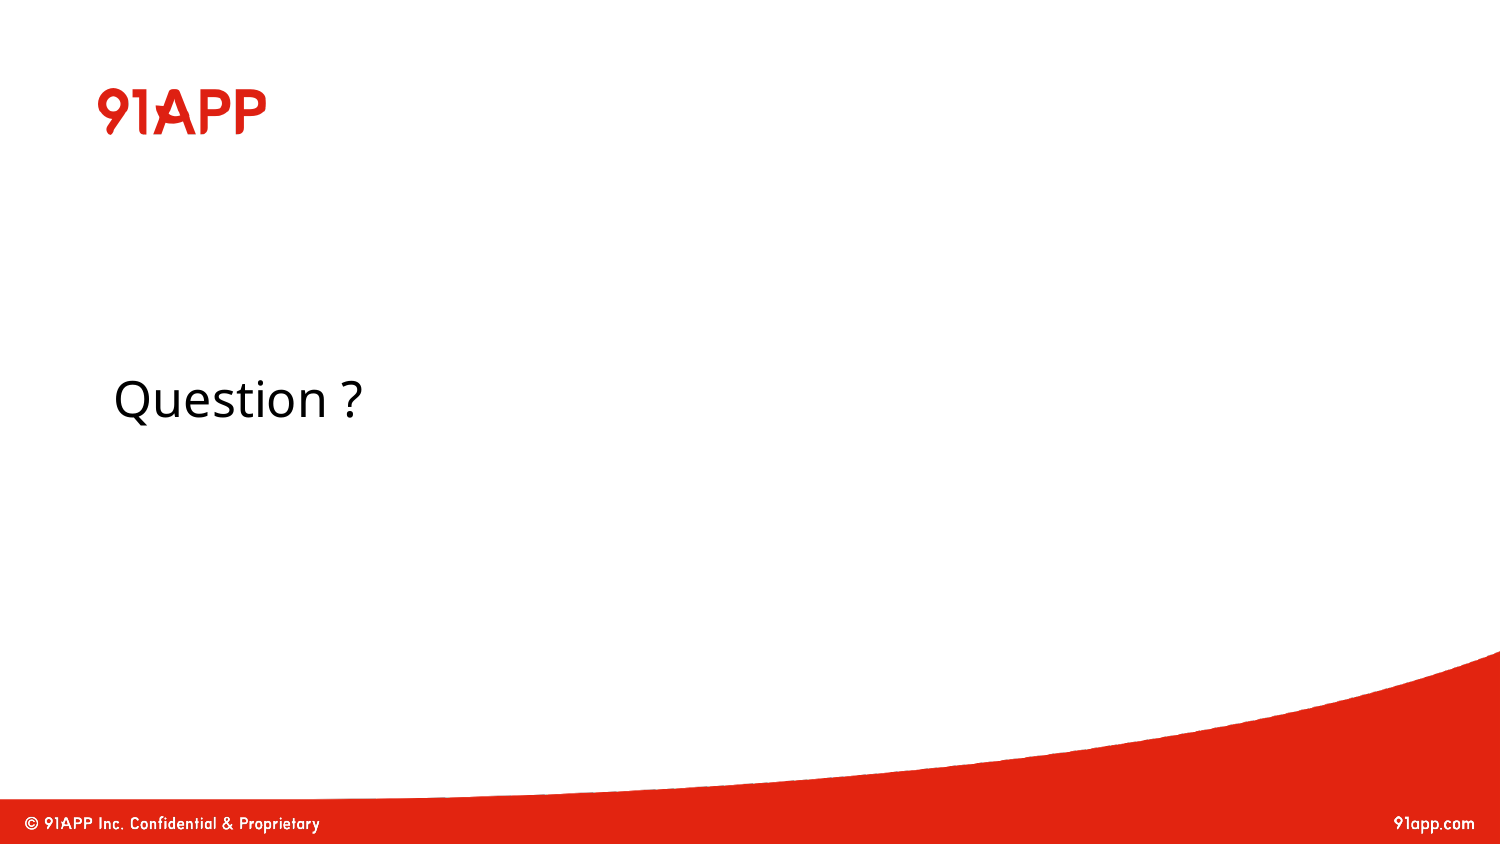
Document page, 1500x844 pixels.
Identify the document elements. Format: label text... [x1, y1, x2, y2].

title Question ? [98, 352, 899, 438]
picture [98, 88, 266, 135]
picture [0, 651, 1500, 844]
